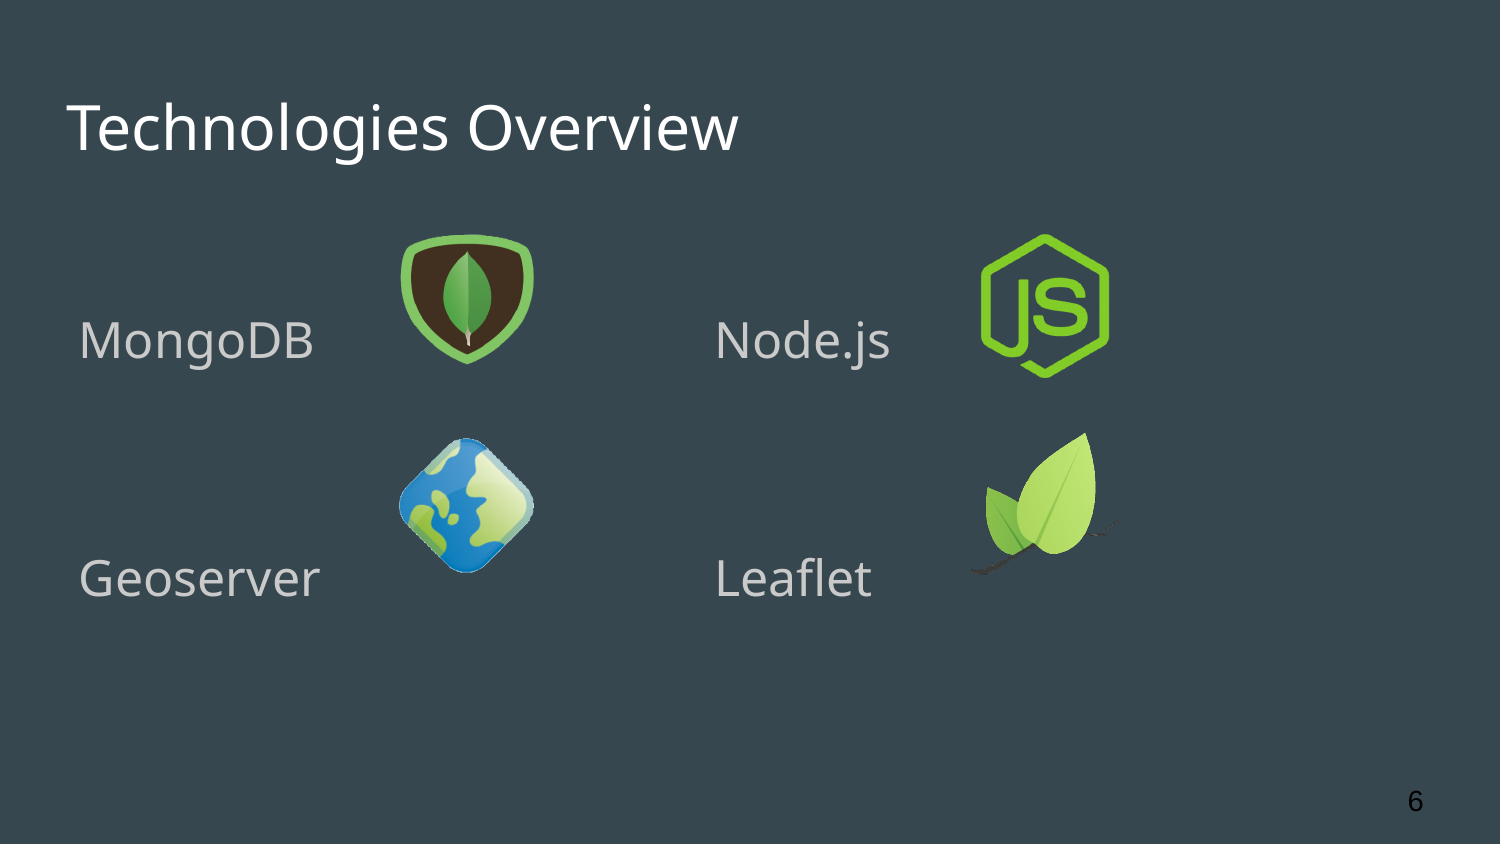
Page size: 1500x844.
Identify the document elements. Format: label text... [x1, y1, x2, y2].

list MongoDB Geoserver [51, 233, 585, 795]
slide_number ‹#› [1392, 767, 1483, 833]
picture [364, 233, 568, 374]
picture [378, 418, 554, 594]
picture [931, 190, 1159, 418]
picture [971, 432, 1119, 580]
list Node.js Leaflet [686, 233, 1220, 795]
title Technologies Overview [51, 72, 1449, 167]
